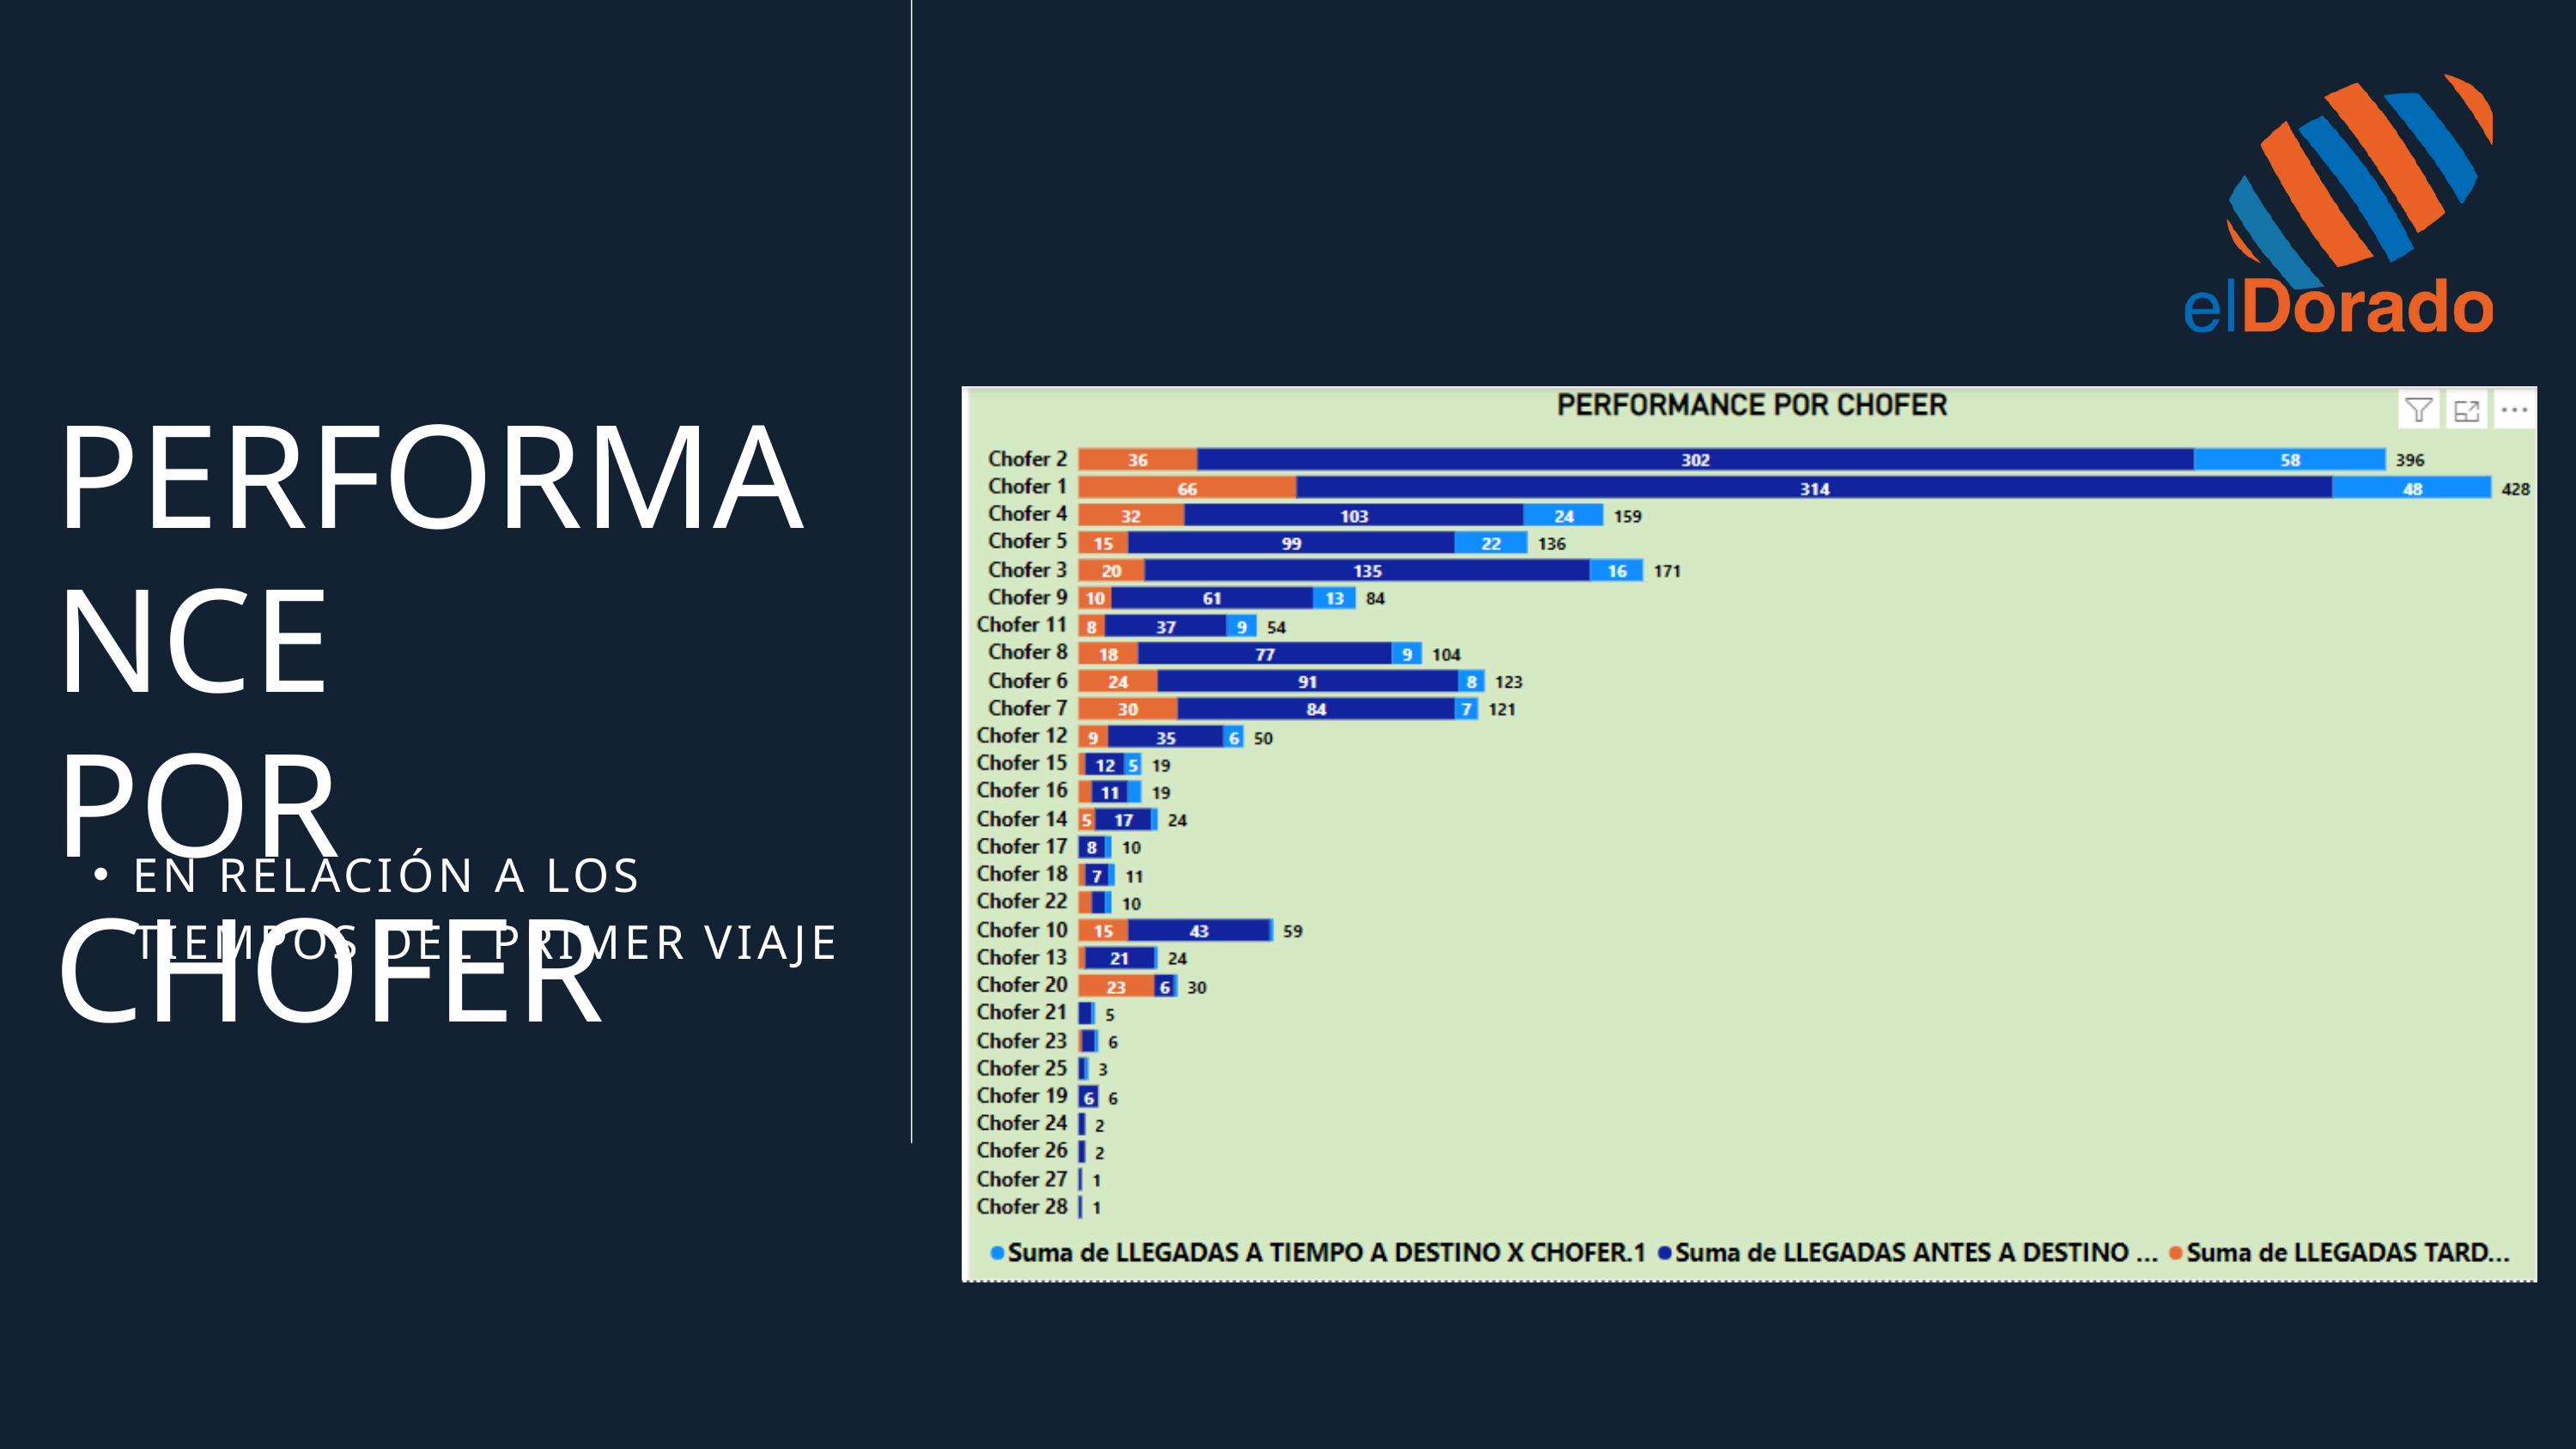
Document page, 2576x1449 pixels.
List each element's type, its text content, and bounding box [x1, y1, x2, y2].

text_box EN RELACIÓN A LOS TIEMPOS DEL PRIMER VIAJE [53, 834, 862, 969]
text_box PERFORMANCE POR CHOFER [53, 391, 862, 834]
text_box [962, 386, 2538, 1282]
text_box PERFORMANCE POR CHOFER [53, 969, 862, 1051]
text_box [2184, 74, 2494, 332]
